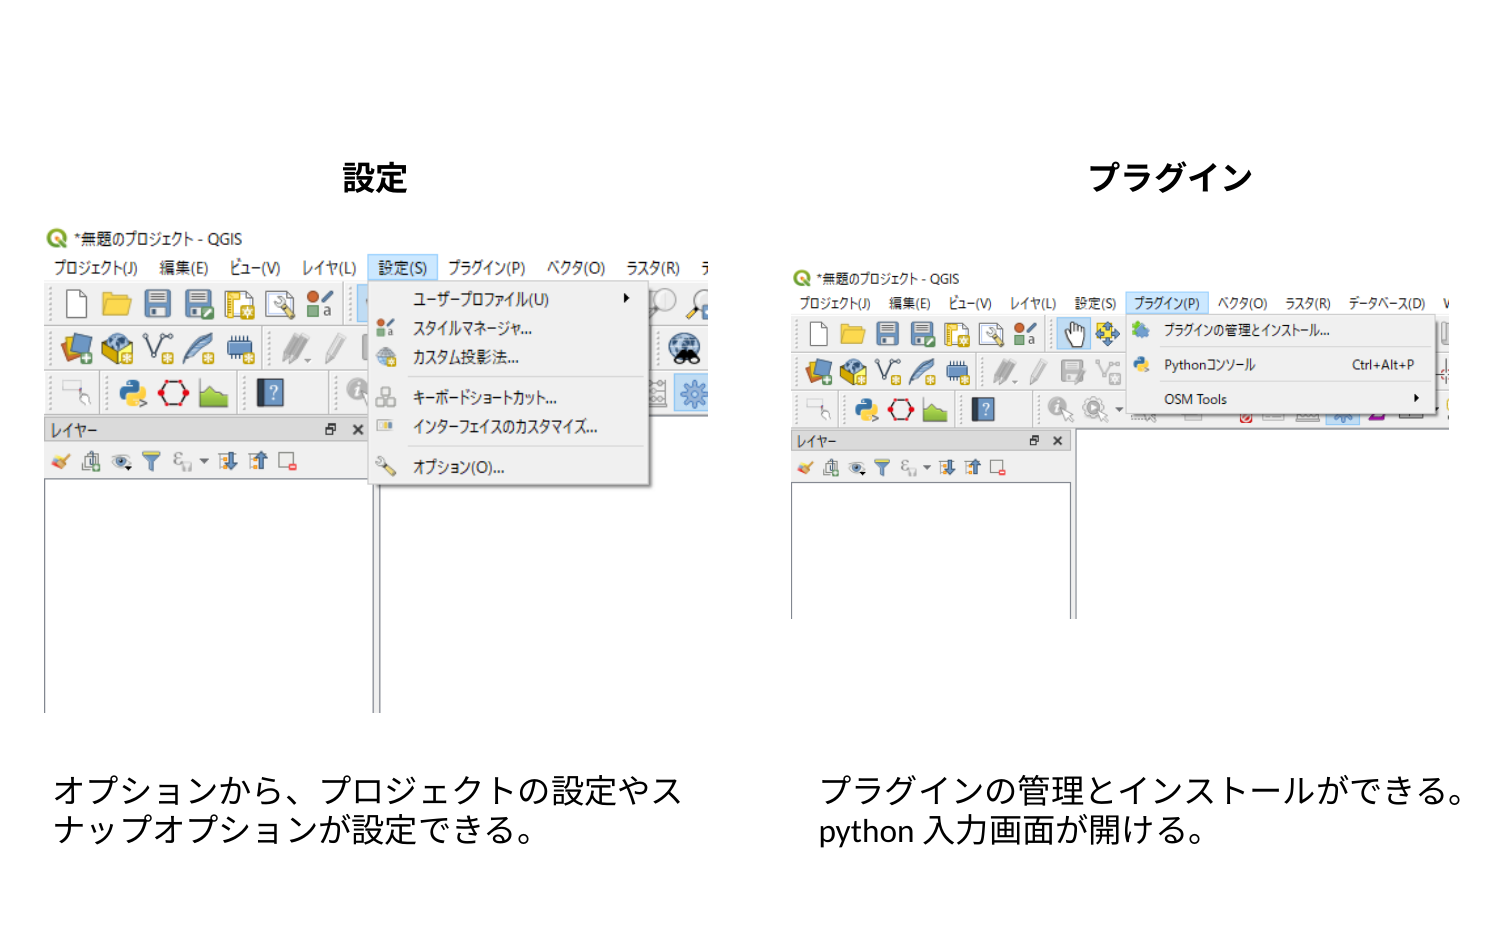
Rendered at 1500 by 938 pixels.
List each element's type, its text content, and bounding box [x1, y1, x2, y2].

text_box オプションから、プロジェクトの設定やスナップオプションが設定できる。 [38, 762, 727, 857]
text_box プラグインの管理とインストールができる。 python入力画面が開ける。 [803, 762, 1492, 857]
text_box プラグイン [1072, 149, 1269, 205]
picture [44, 224, 708, 713]
text_box 設定 [327, 149, 424, 205]
picture [791, 266, 1449, 619]
